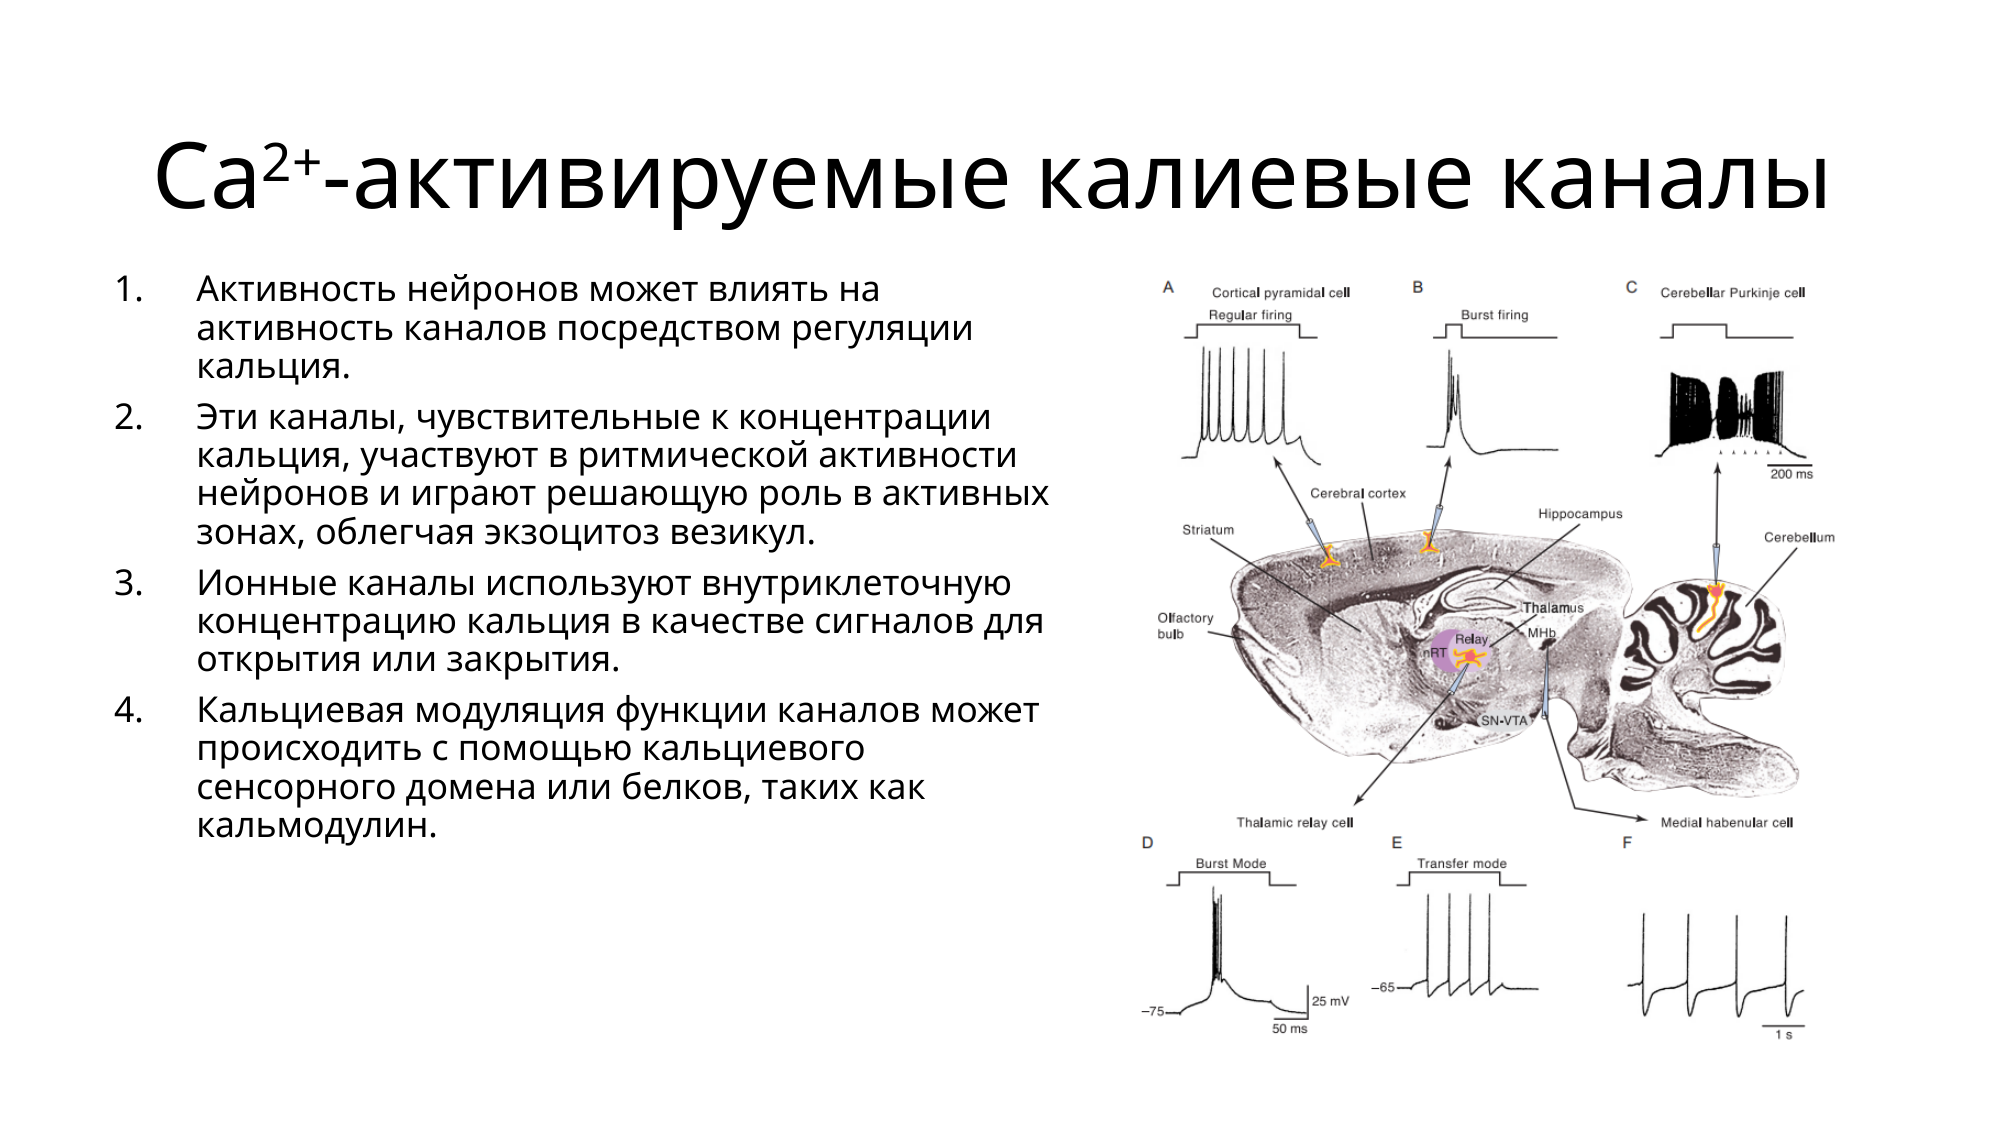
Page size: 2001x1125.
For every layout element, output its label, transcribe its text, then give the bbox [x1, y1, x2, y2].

title Ca2+-активируемые калиевые каналы [137, 70, 1957, 289]
list Активность нейронов может влиять на активность каналов посредством регуляции кальция. Эти каналы, чувствительные к концентрации кальция, участвуют в ритмической активности нейронов и играют решающую роль в активных зонах, облегчая экзоцитоз везикул. Ионные каналы используют внутриклеточную концентрацию кальция в качестве сигналов для открытия или закрытия. Кальциевая модуляция функции каналов может происходить с помощью кальциевого сенсорного домена или белков, таких как кальмодулин. [99, 263, 1089, 862]
picture [1089, 263, 1852, 1043]
